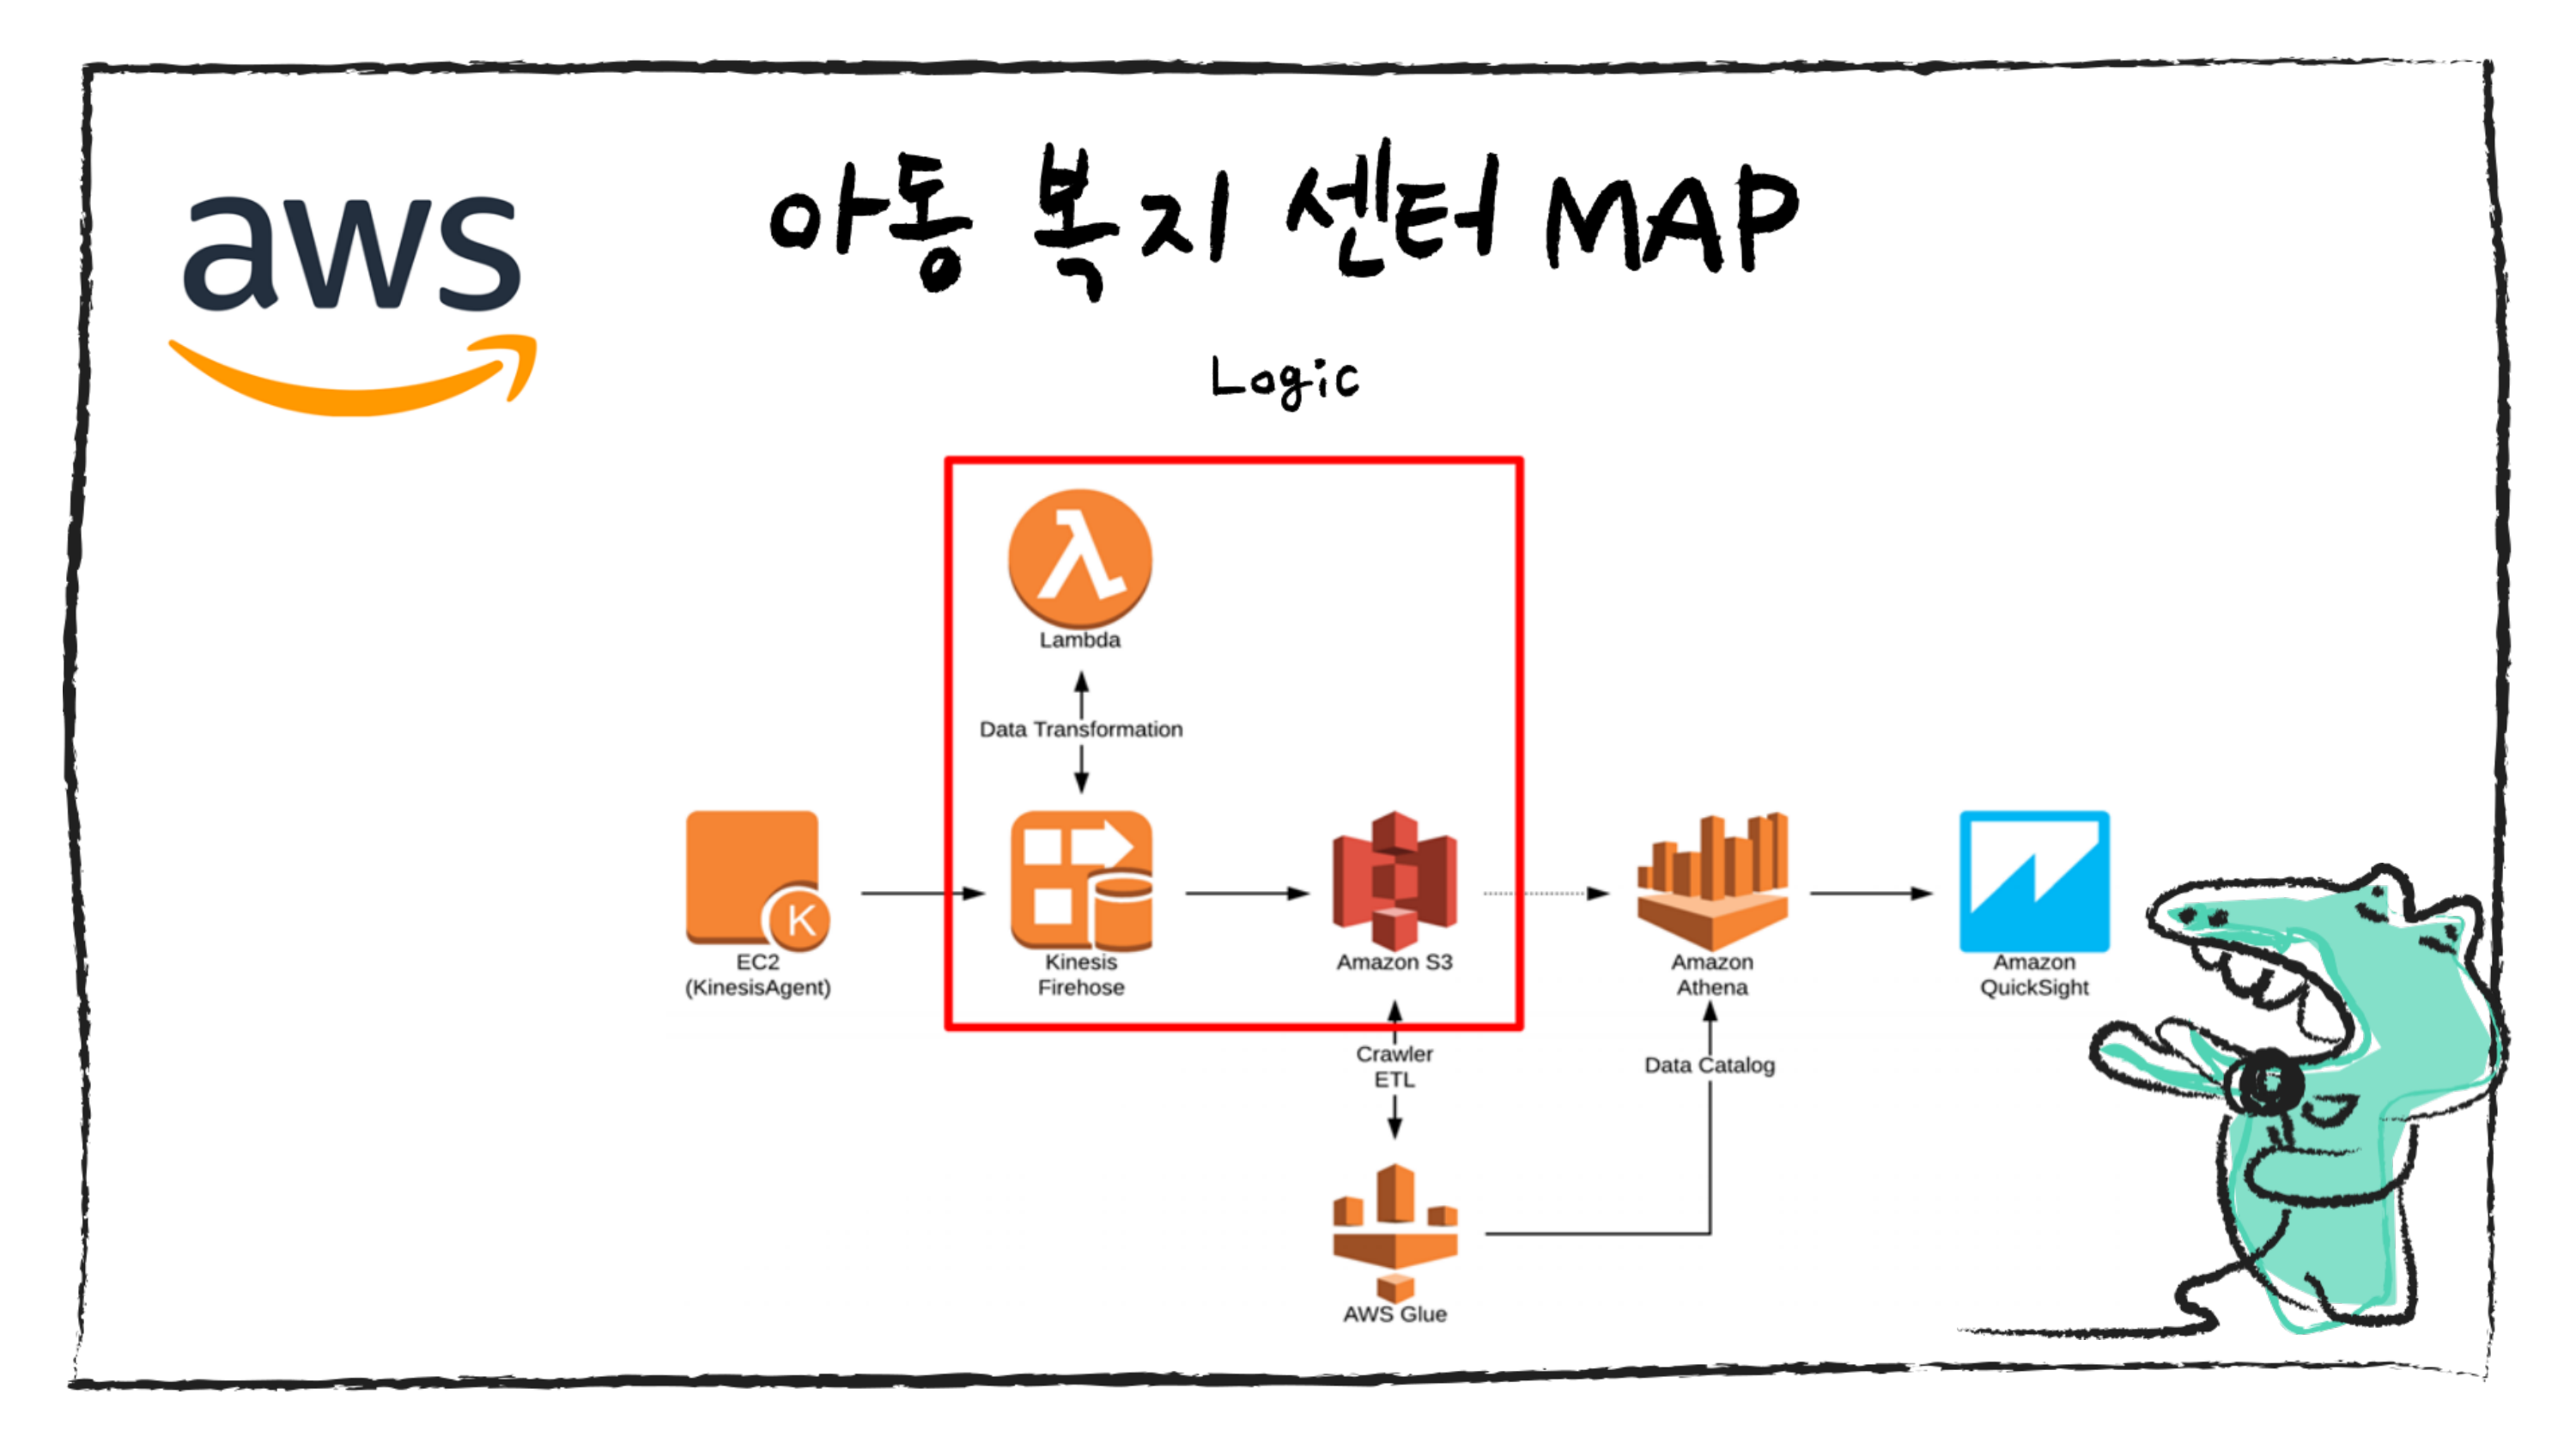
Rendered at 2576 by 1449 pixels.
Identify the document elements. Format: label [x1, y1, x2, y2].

text_box [1957, 863, 2513, 1340]
picture [677, 91, 1905, 419]
text_box [152, 113, 549, 499]
text_box [63, 56, 2513, 1392]
text_box [586, 419, 2141, 1340]
